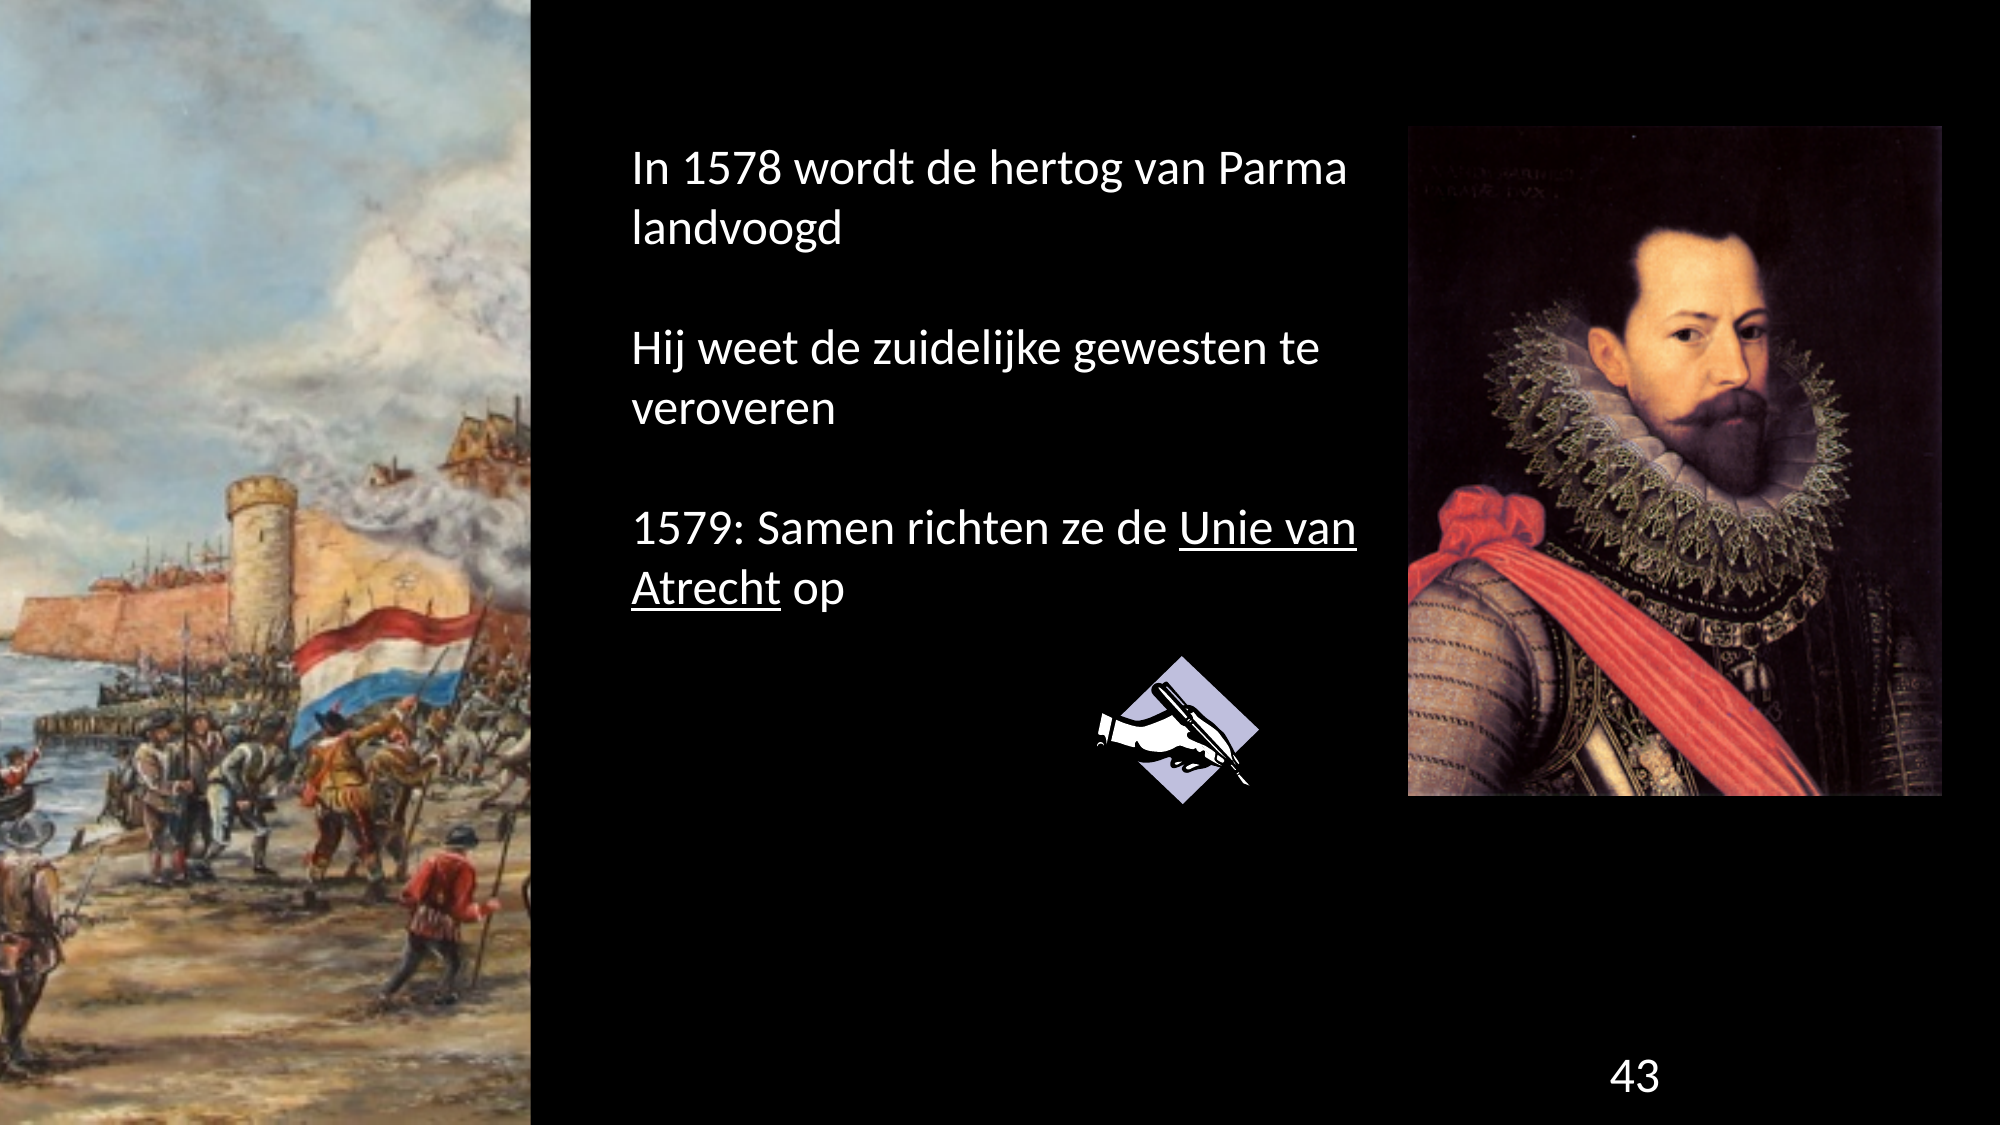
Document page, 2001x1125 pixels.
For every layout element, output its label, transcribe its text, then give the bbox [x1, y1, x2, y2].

slide_number 43 [1325, 1042, 1675, 1103]
picture [1089, 646, 1270, 814]
picture [1408, 126, 1942, 796]
picture [0, 0, 531, 1125]
text_box In 1578 wordt de hertog van Parma landvoogd Hij weet de zuidelijke gewesten te veroveren 1579: Samen richten ze de Unie van Atrecht op [616, 126, 1382, 623]
